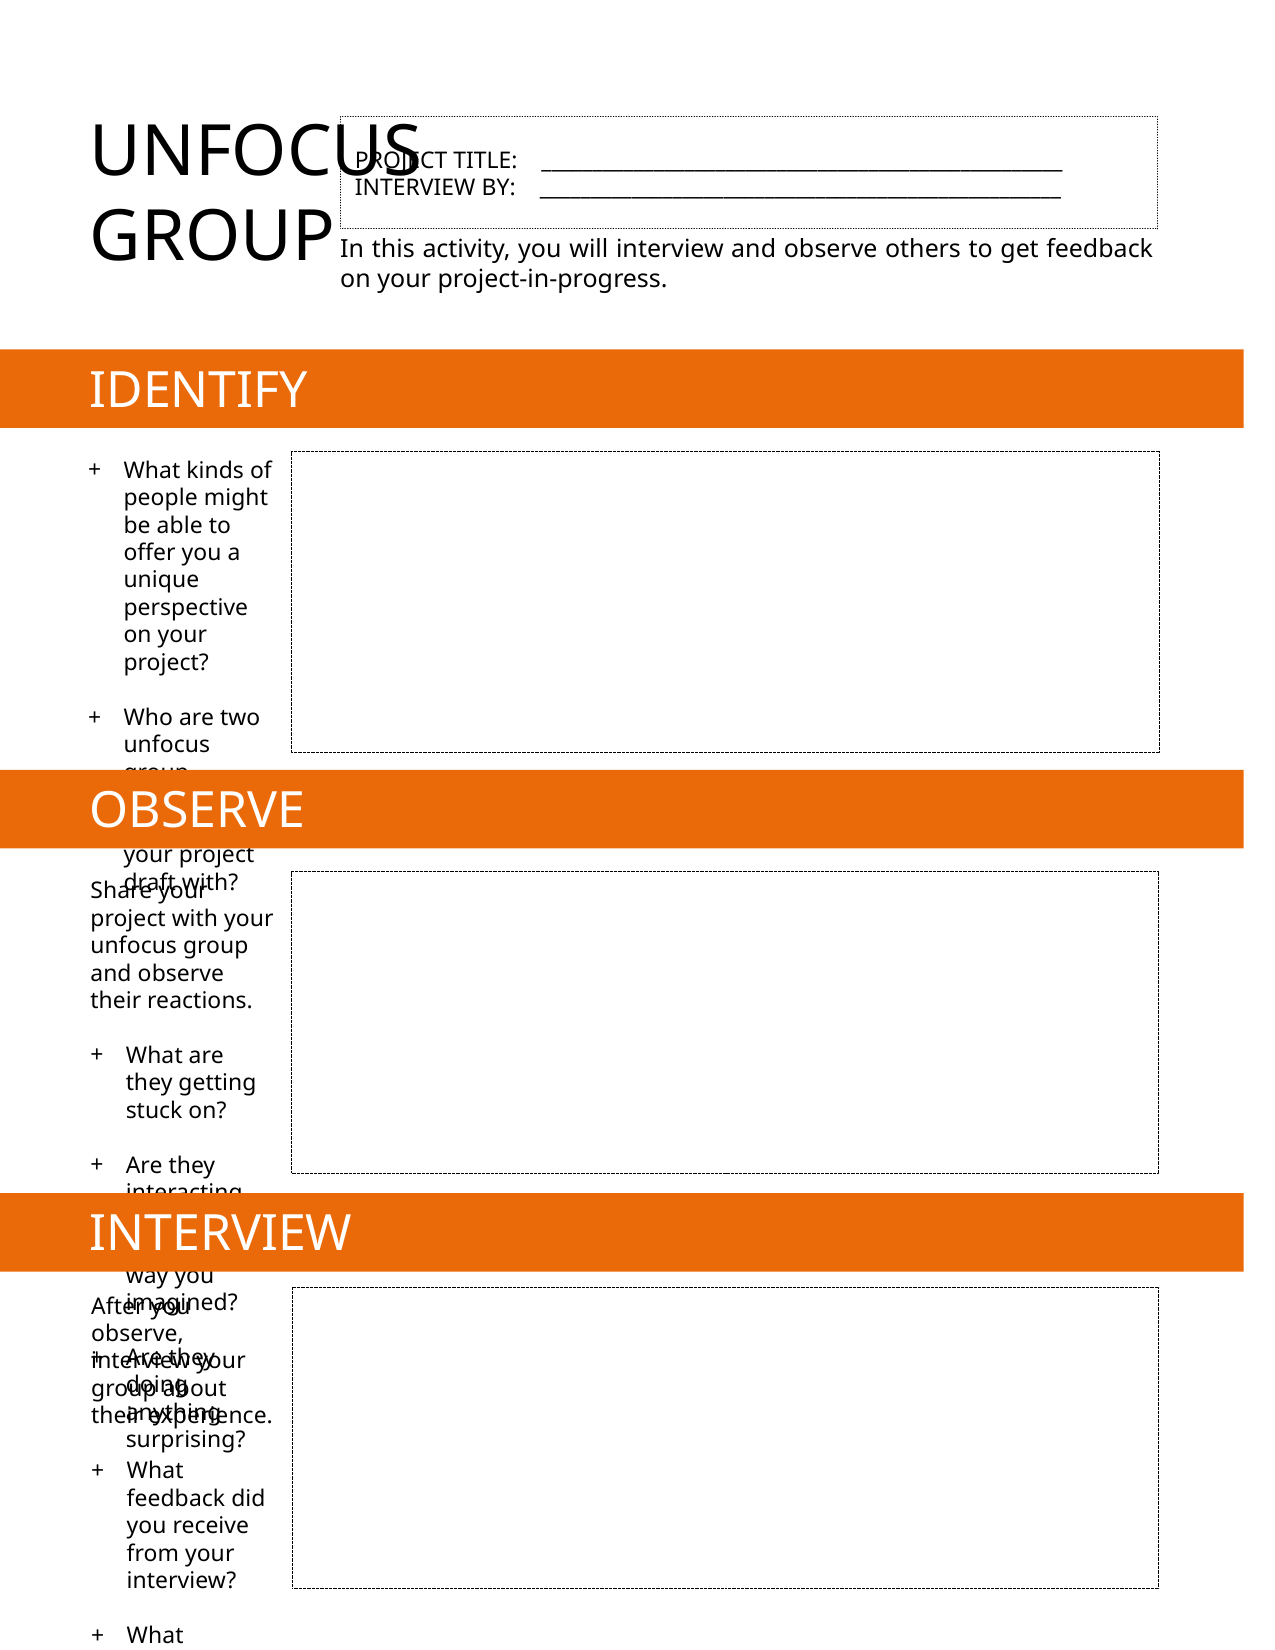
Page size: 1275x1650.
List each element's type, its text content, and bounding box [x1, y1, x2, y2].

text_box PROJECT TITLE: ___________________________________________________ INTERVIEW BY: ___________________________________________________ [537, 116, 1158, 224]
text_box IDENTIFY [74, 349, 1185, 425]
text_box SKILLS IN SCRATCH [291, 1272, 632, 1277]
text_box INTERVIEW [74, 1193, 1185, 1269]
text_box [0, 1193, 1244, 1272]
text_box OBSERVE [74, 770, 1185, 846]
text_box [291, 1287, 1159, 1589]
text_box After you observe, interview your group about their experience. What feedback did you receive from your interview? What suggestions, if any, do you plan to incorporate into your project next? [76, 1283, 292, 1650]
text_box UNFOCUS GROUP [75, 97, 537, 283]
text_box [0, 769, 1244, 849]
text_box [0, 349, 1244, 428]
text_box Share your project with your unfocus group and observe their reactions. What are they getting stuck on? Are they interacting with your project the way you imagined? Are they doing anything surprising? [75, 868, 291, 1193]
text_box What kinds of people might be able to offer you a unique perspective on your project? Who are two unfocus group members you plan to share your project draft with? [73, 447, 291, 769]
text_box Share your project with your unfocus group and observe their reactions. What are they getting stuck on? Are they interacting with your project the way you imagined? Are they doing anything surprising? [75, 1272, 291, 1433]
text_box [291, 871, 1158, 1173]
text_box In this activity, you will interview and observe others to get feedback on your project-in-progress. [325, 224, 1170, 300]
text_box What kinds of people might be able to offer you a unique perspective on your project? Who are two unfocus group members you plan to share your project draft with? [73, 849, 291, 902]
text_box [291, 451, 1160, 753]
